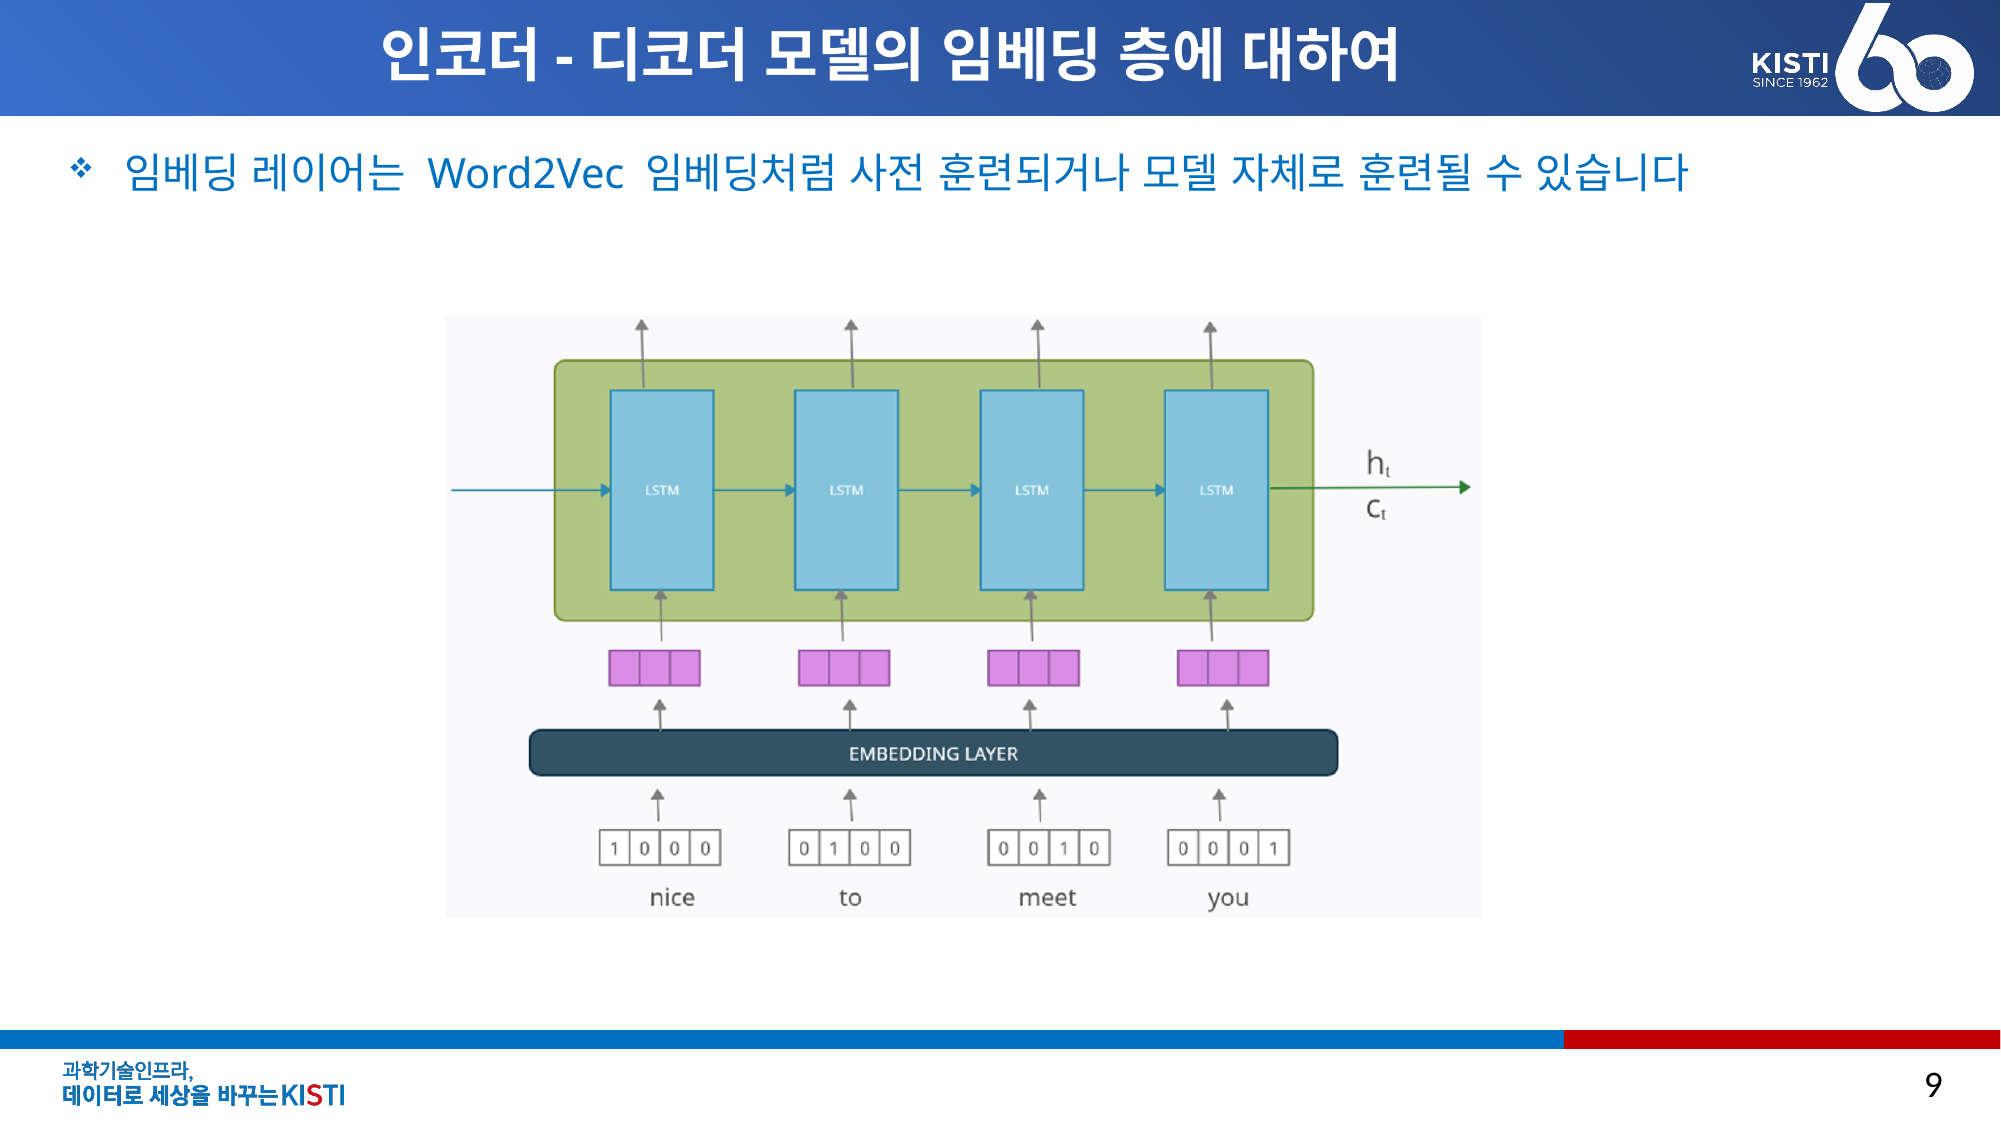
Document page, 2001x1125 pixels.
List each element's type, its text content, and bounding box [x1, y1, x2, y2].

picture [443, 276, 1531, 936]
picture [1753, 3, 1974, 112]
picture [63, 1061, 344, 1106]
slide_number 9 [1605, 1053, 1958, 1113]
title 인코더-디코더 모델의 임베딩 층에 대하여 [63, 0, 1720, 116]
list 임베딩 레이어는 Word2Vec 임베딩처럼 사전 훈련되거나 모델 자체로 훈련될 수 있습니다 [53, 144, 1947, 1015]
